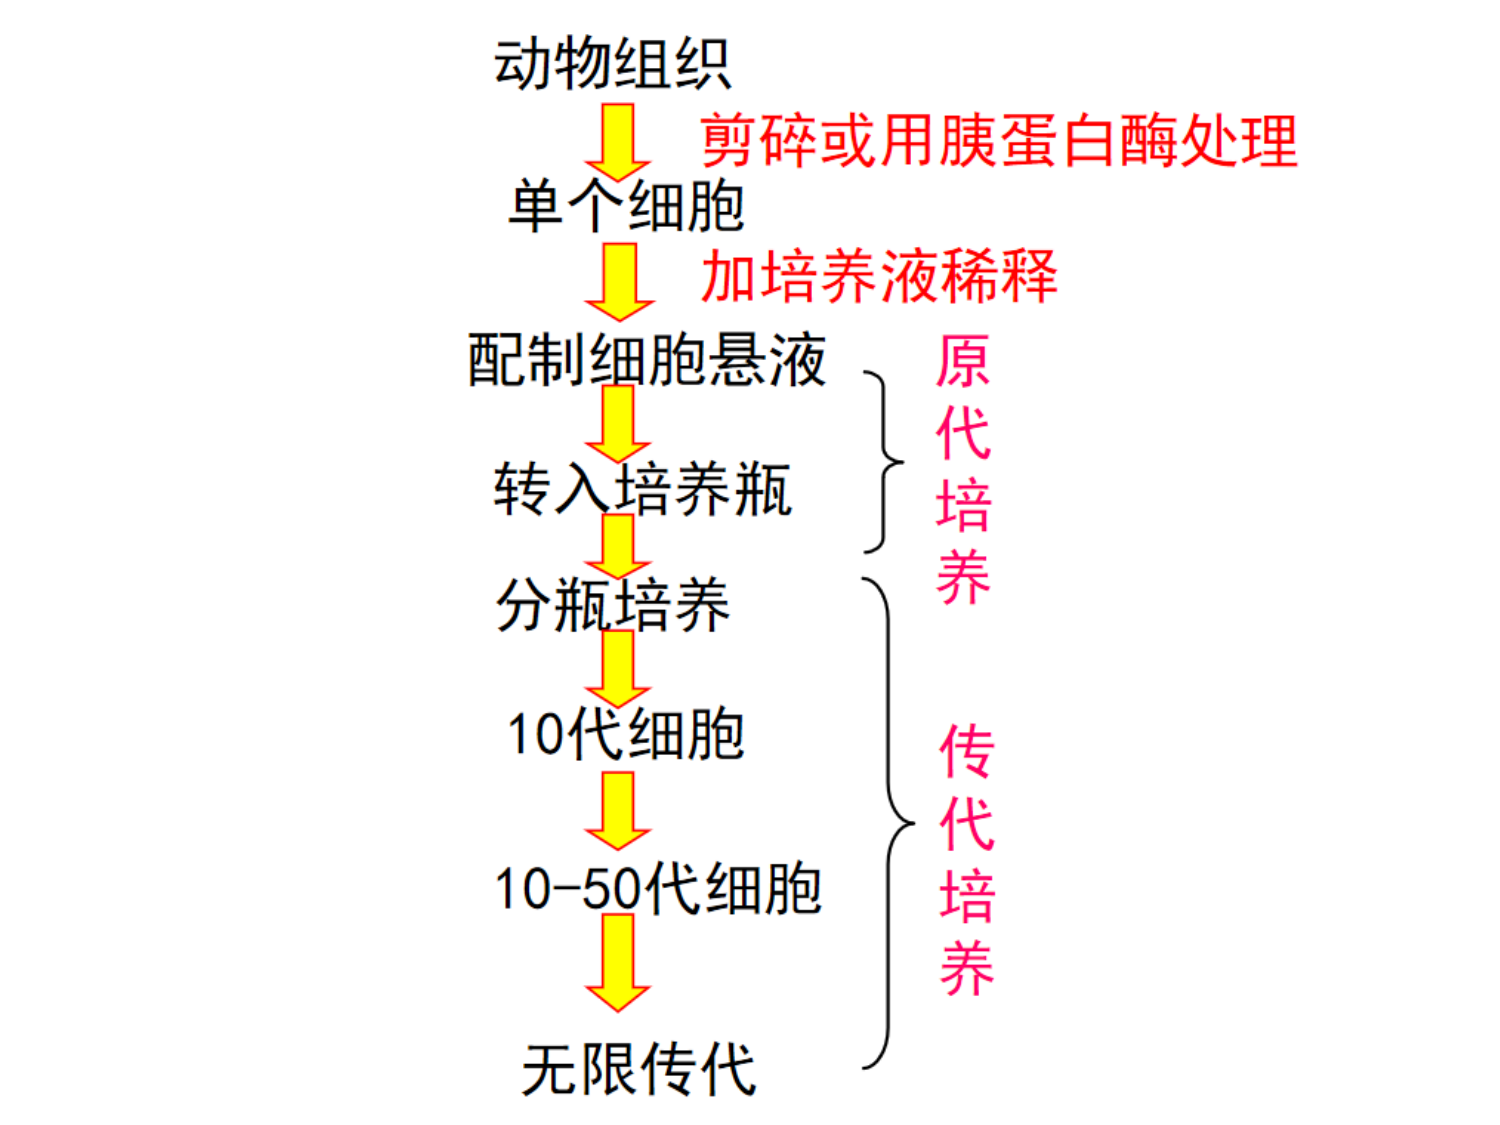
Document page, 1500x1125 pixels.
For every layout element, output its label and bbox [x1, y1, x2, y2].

picture [454, 0, 1334, 1101]
